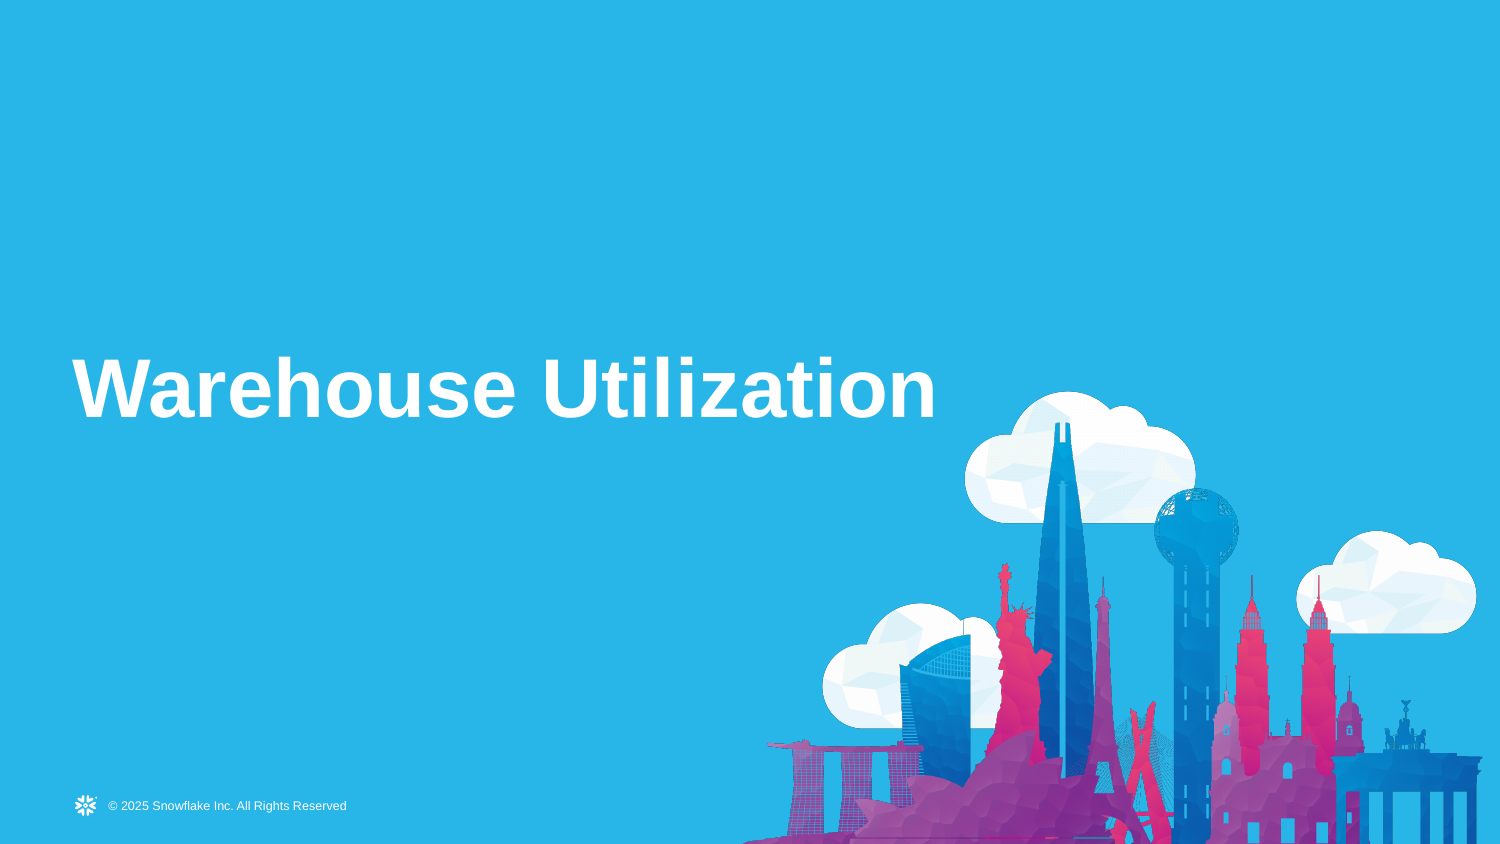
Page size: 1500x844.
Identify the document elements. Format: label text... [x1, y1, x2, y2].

picture [712, 270, 1500, 844]
title Warehouse Utilization [57, 189, 1177, 435]
